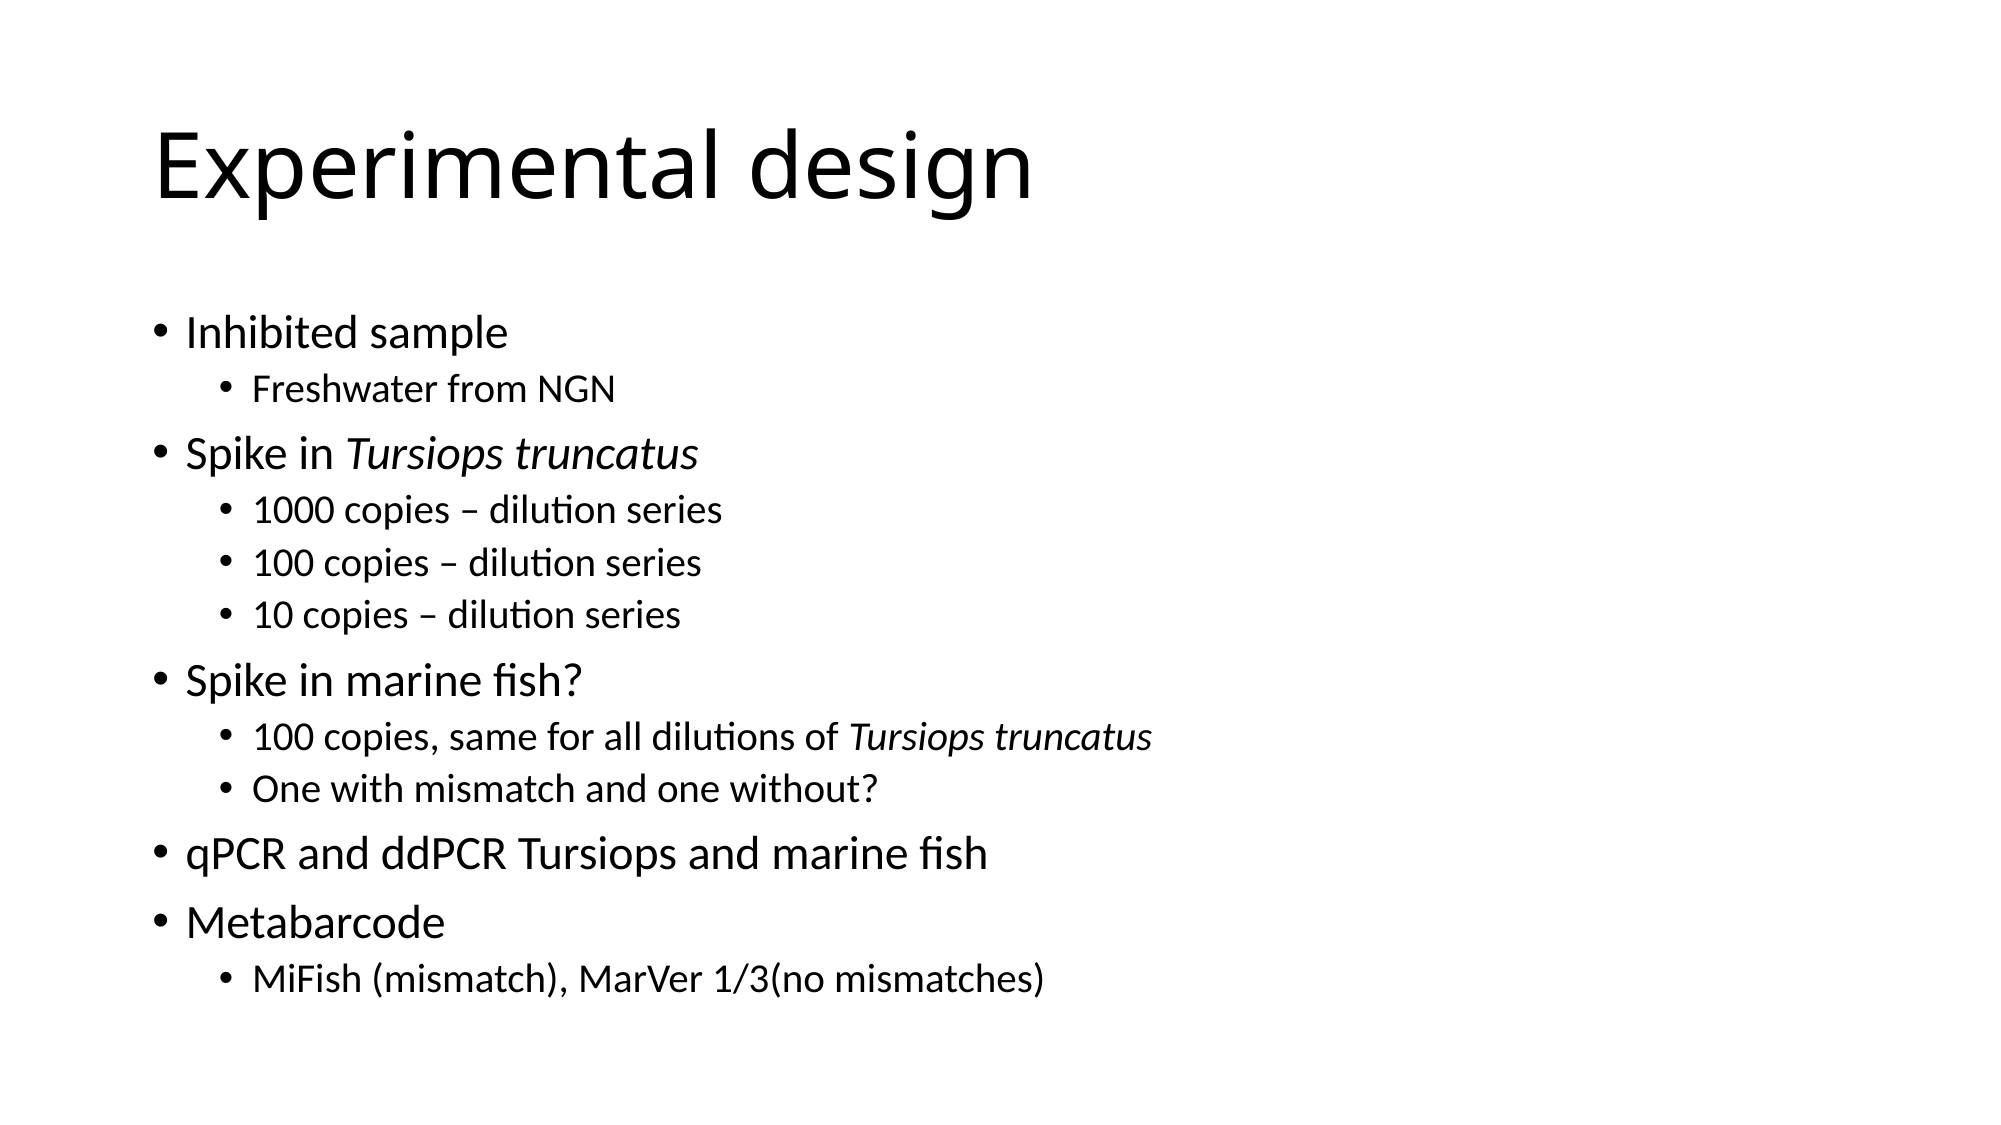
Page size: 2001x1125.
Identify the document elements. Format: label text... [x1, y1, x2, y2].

title Experimental design [137, 59, 1863, 278]
list Inhibited sample Freshwater from NGN Spike in Tursiops truncatus 1000 copies – dilution series 100 copies – dilution series 10 copies – dilution series Spike in marine fish? 100 copies, same for all dilutions of Tursiops truncatus One with mismatch and one without? qPCR and ddPCR Tursiops and marine fish Metabarcode MiFish (mismatch), MarVer 1/3(no mismatches) [137, 299, 1863, 1014]
